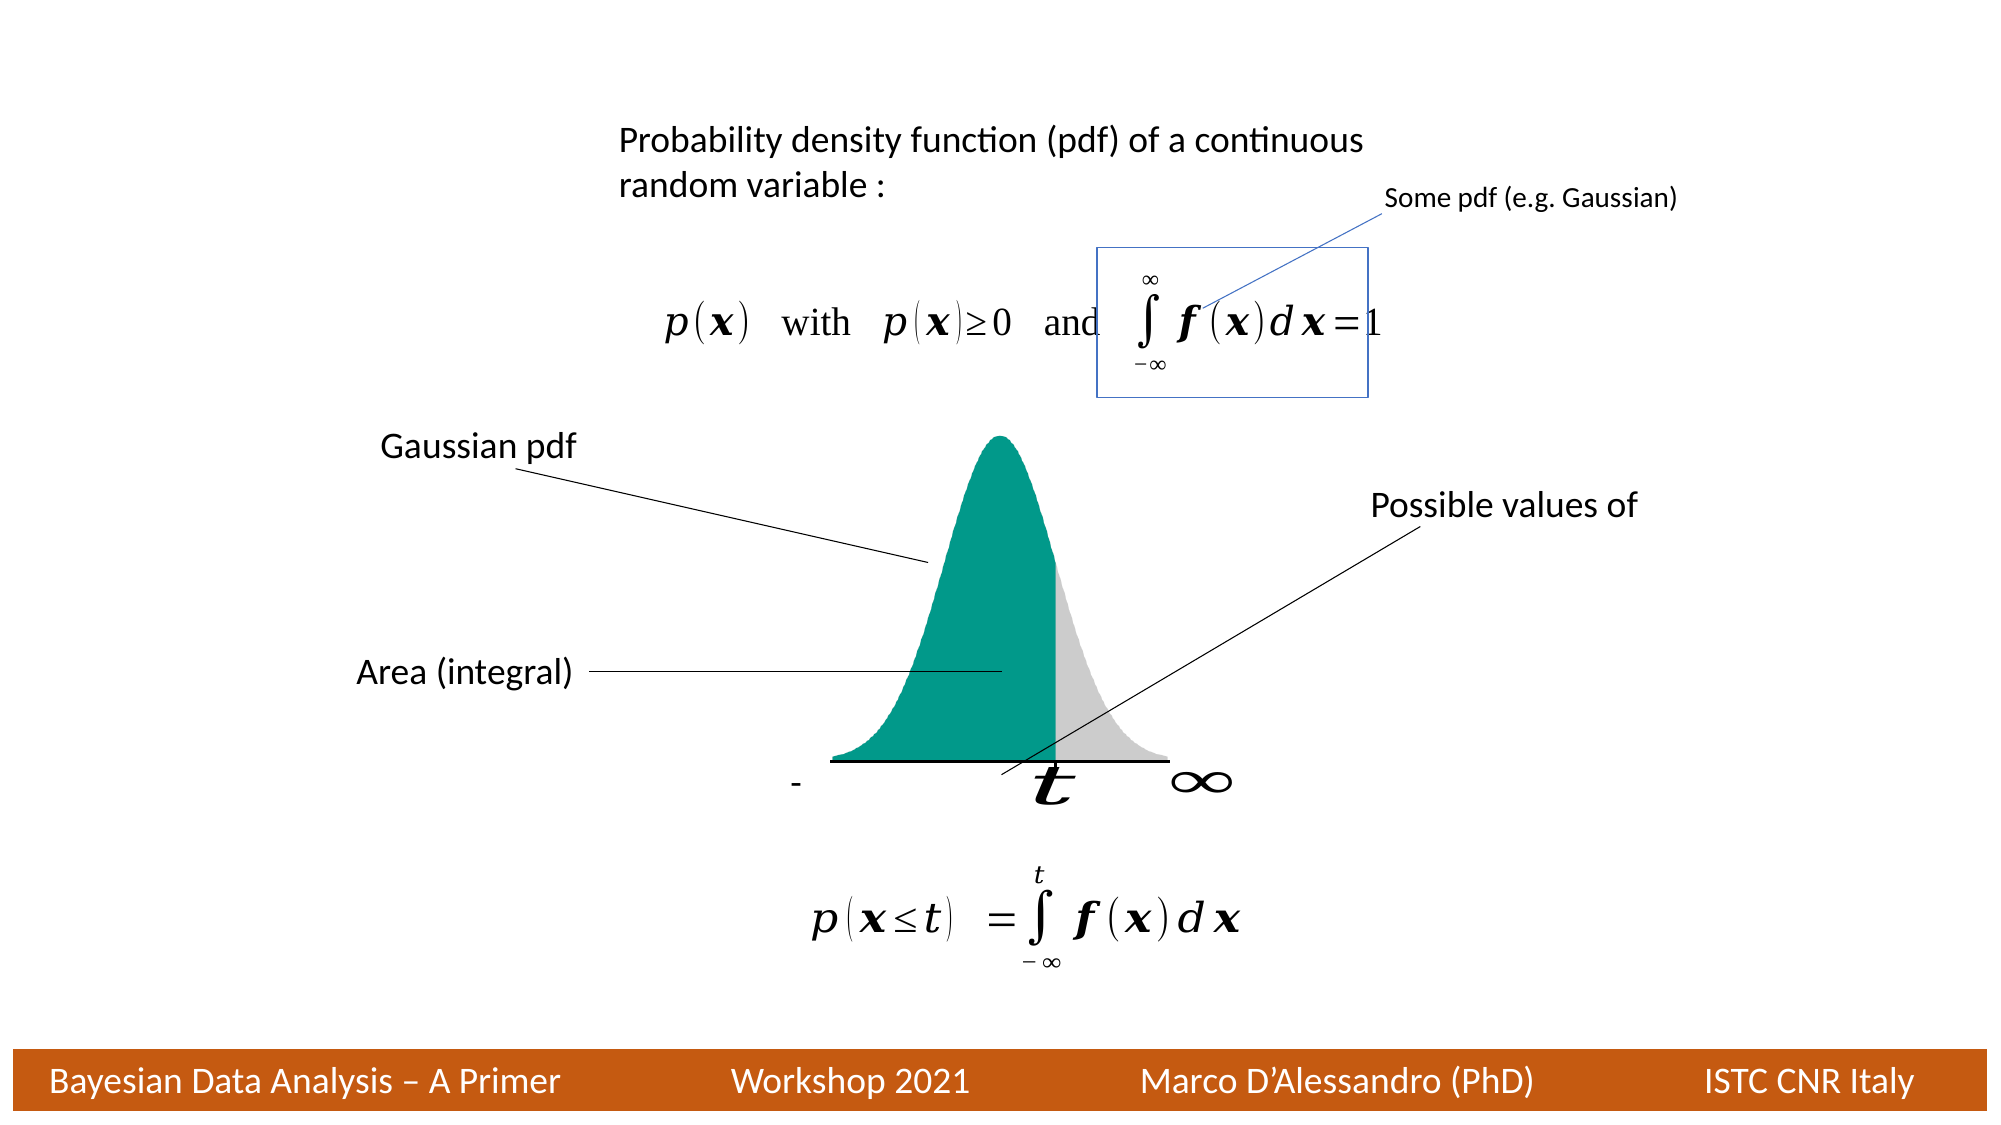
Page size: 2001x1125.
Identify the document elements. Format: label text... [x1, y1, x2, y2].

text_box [515, 468, 929, 563]
text_box Gaussian pdf [365, 413, 604, 474]
text_box [1096, 247, 1368, 398]
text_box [1202, 213, 1382, 309]
text_box [12, 1048, 1988, 1112]
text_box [1001, 526, 1421, 775]
picture [830, 672, 1001, 761]
text_box Area (integral) [341, 639, 604, 700]
text_box Some pdf (e.g. Gaussian) [1369, 171, 1694, 221]
picture [830, 429, 1170, 671]
text_box Bayesian Data Analysis – A Primer Workshop 2021 Marco D’Alessandro (PhD) ISTC CNR Italy [34, 1048, 1969, 1109]
